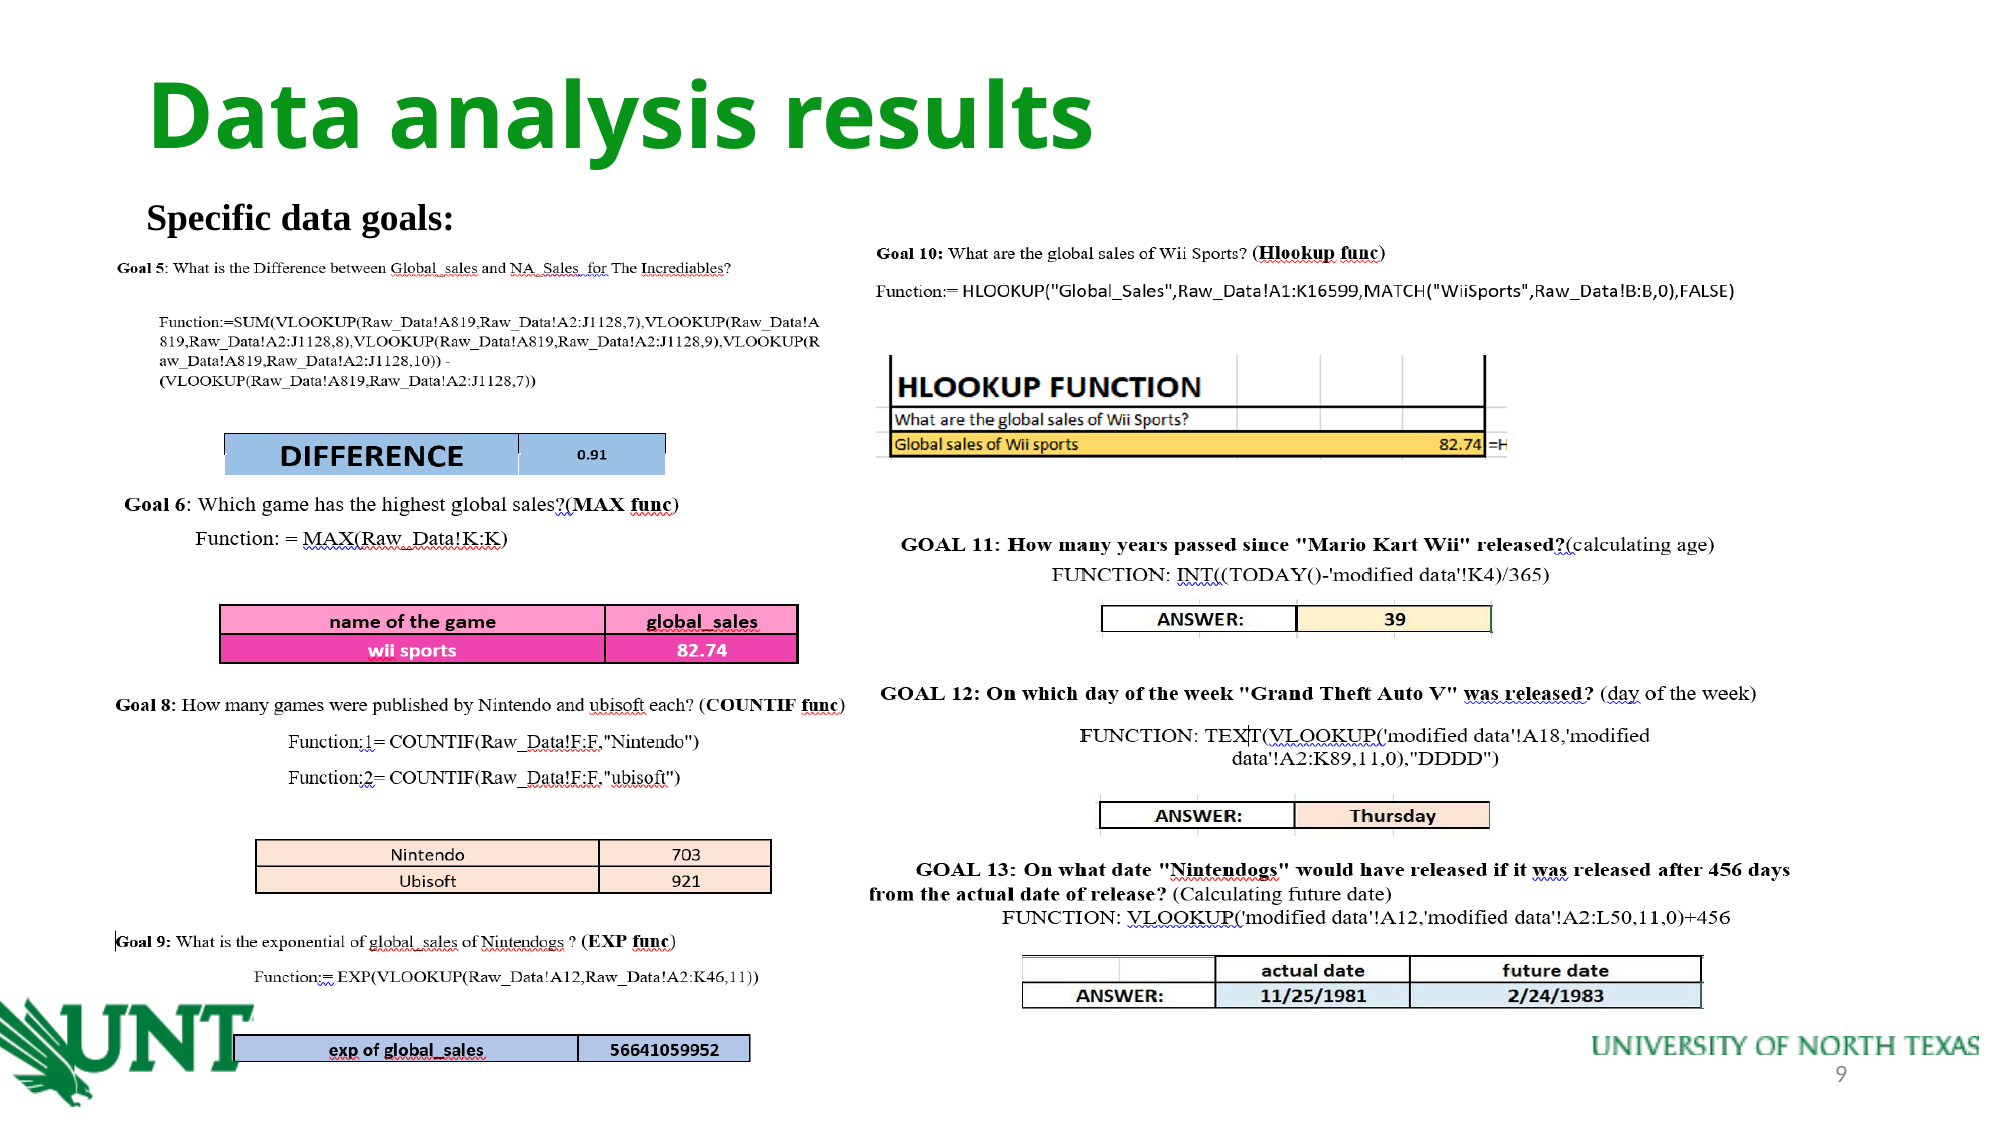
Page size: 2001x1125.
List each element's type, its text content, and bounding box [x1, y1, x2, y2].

slide_number 9 [1412, 1042, 1863, 1103]
picture [122, 490, 799, 665]
picture [113, 260, 836, 481]
picture [1591, 1035, 1979, 1055]
picture [870, 523, 1797, 1009]
title Data analysis results [131, 56, 1884, 181]
picture [870, 243, 1738, 460]
list Specific data goals: [131, 181, 1884, 987]
picture [0, 694, 853, 1107]
